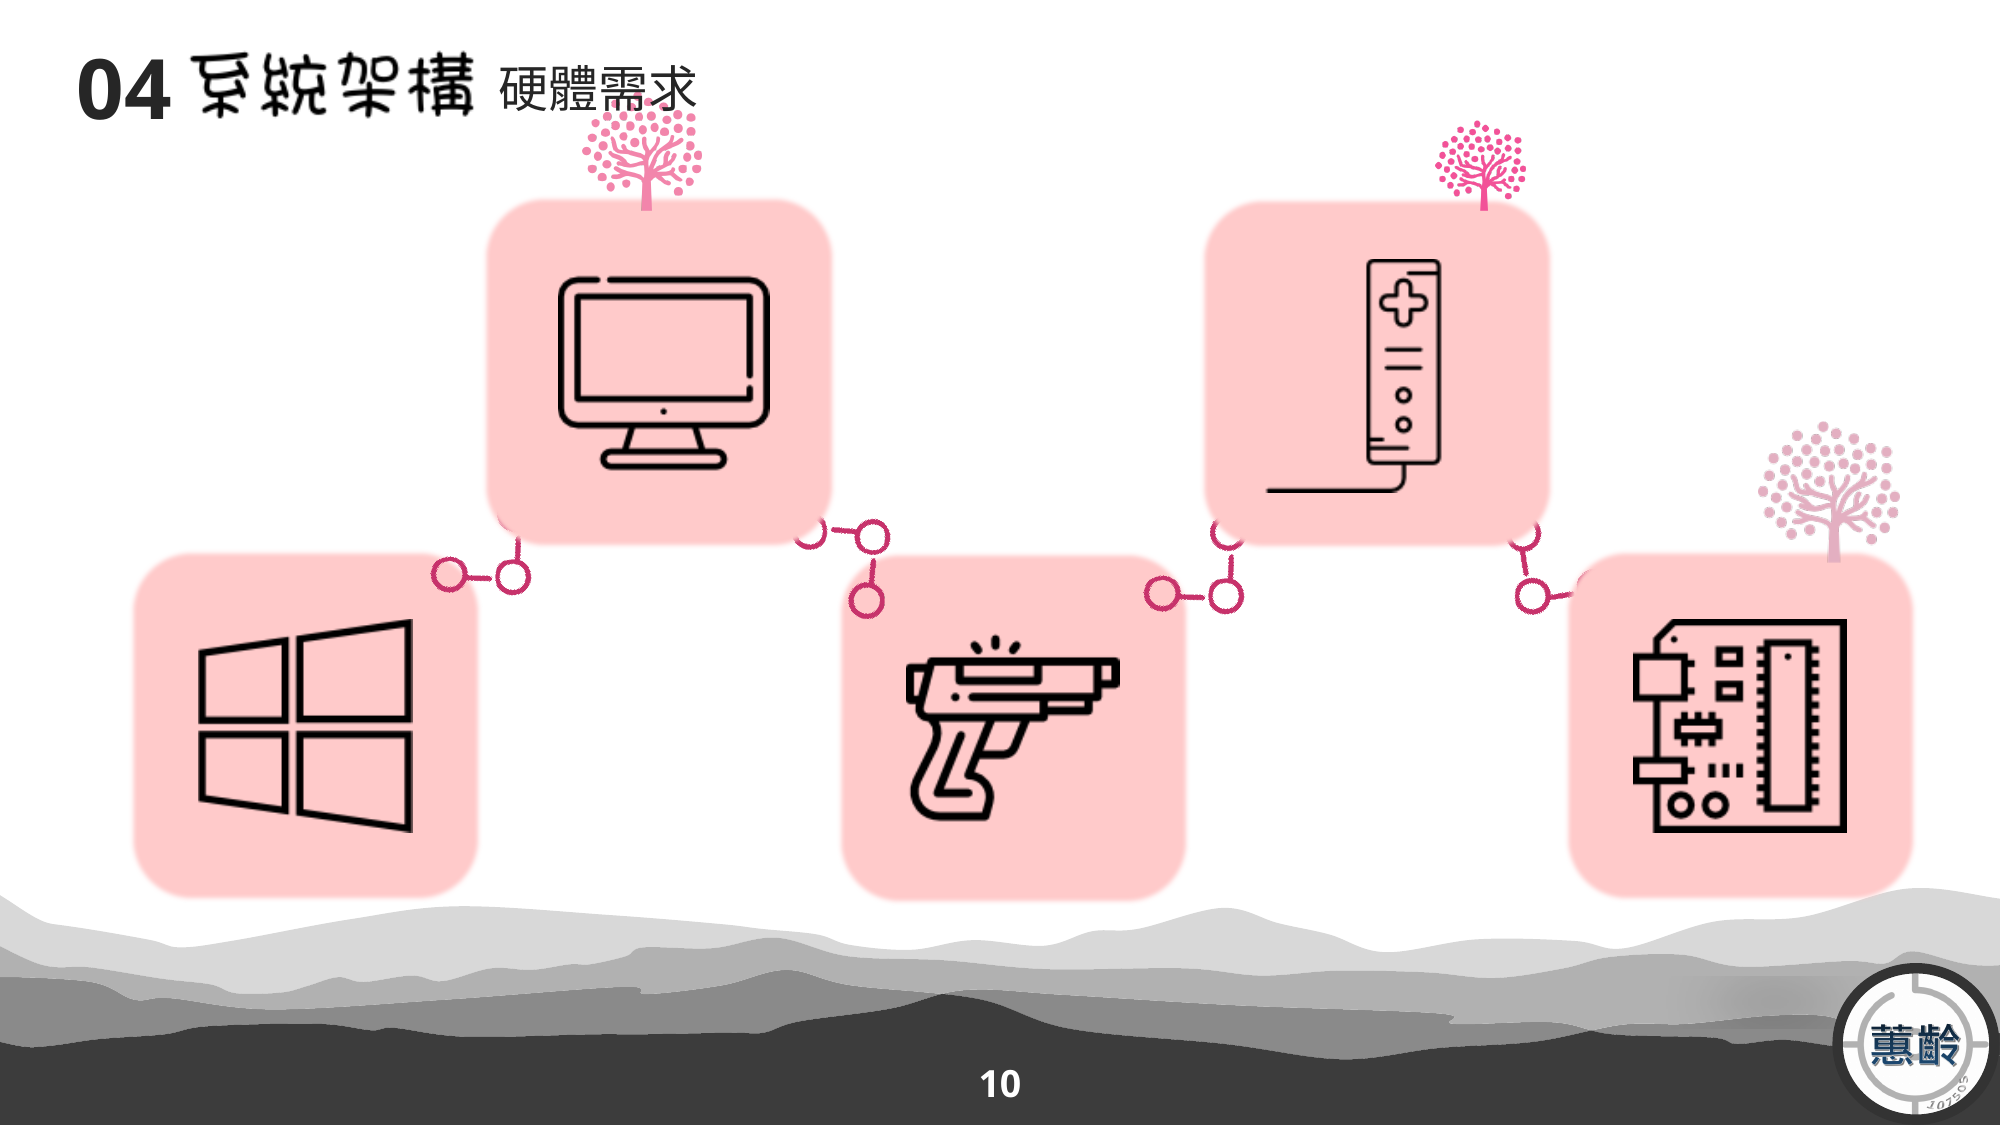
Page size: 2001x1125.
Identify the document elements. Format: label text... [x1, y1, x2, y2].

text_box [128, 548, 483, 903]
text_box 硬體需求 [483, 50, 714, 91]
picture [773, 462, 935, 627]
picture [1837, 968, 1995, 1120]
picture [186, 39, 482, 129]
list 04 [61, 39, 195, 137]
picture [1457, 506, 1563, 666]
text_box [1199, 120, 1554, 551]
picture [1146, 505, 1299, 669]
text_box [1563, 421, 1918, 903]
text_box 10 [1995, 1052, 2000, 1112]
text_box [481, 91, 837, 550]
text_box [836, 550, 1191, 906]
text_box 10 [0, 1052, 1837, 1112]
picture [418, 490, 586, 650]
